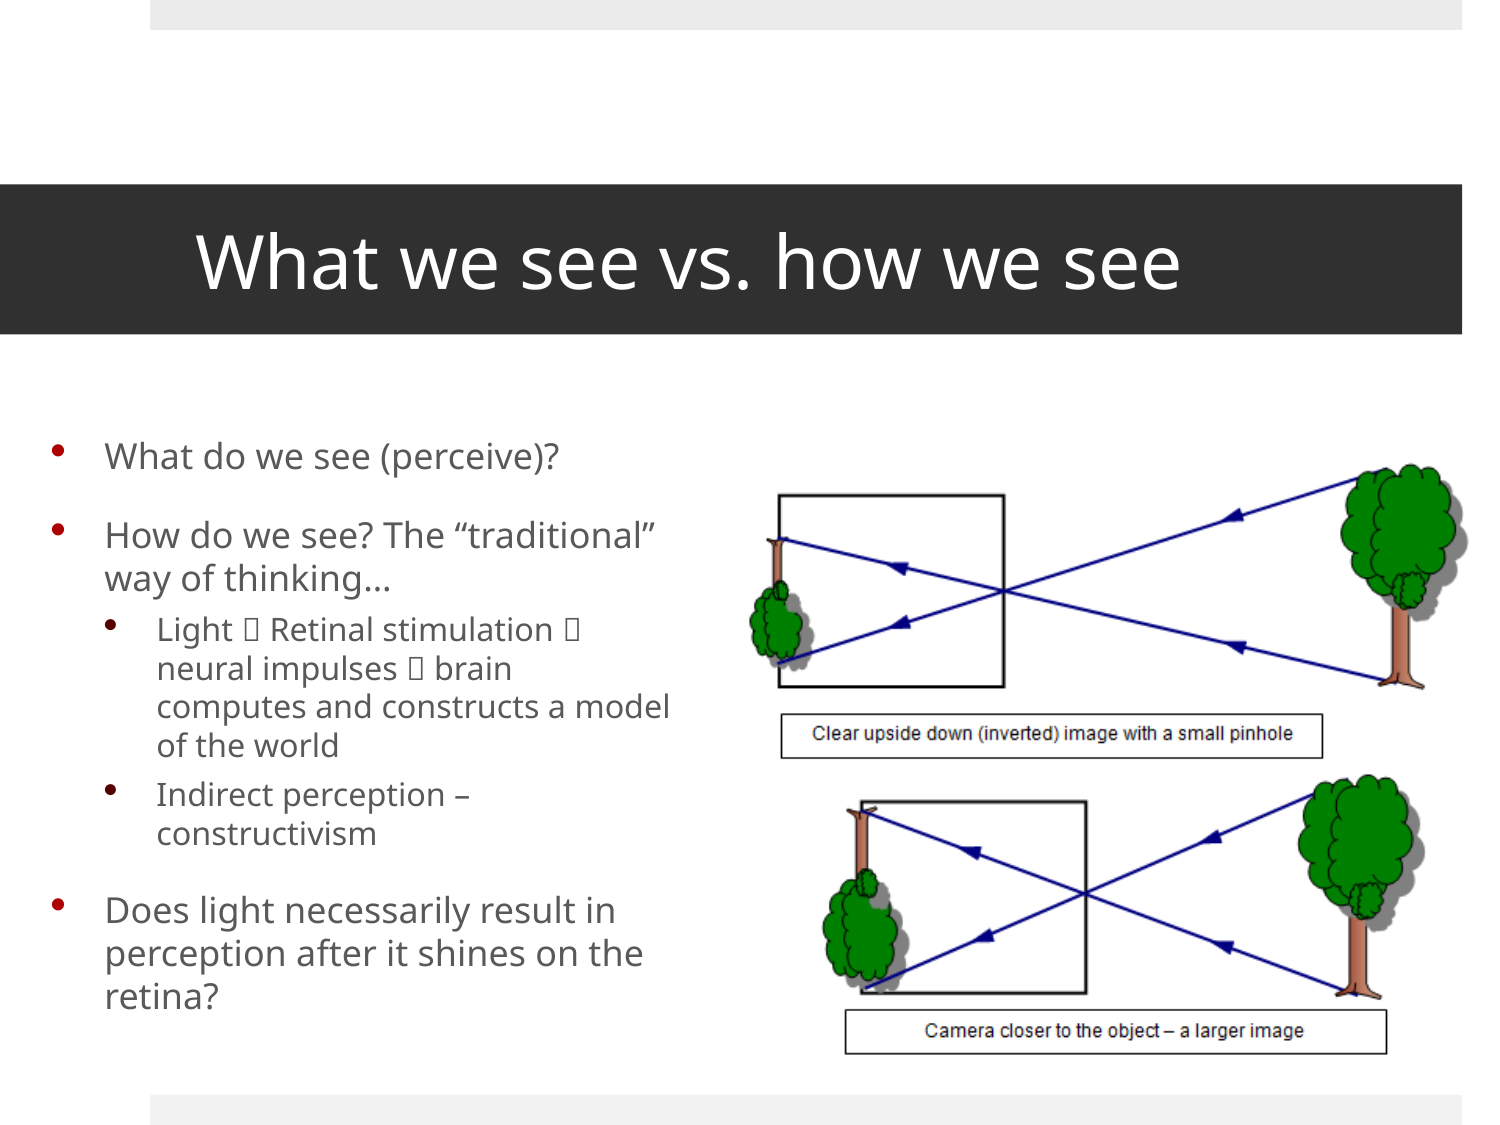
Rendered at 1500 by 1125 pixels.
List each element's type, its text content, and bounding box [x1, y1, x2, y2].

list What do we see (perceive)? How do we see? The “traditional” way of thinking… Light  Retinal stimulation  neural impulses  brain computes and constructs a model of the world Indirect perception – constructivism Does light necessarily result in perception after it shines on the retina? [37, 425, 687, 1028]
title What we see vs. how we see [0, 184, 1463, 335]
picture [730, 443, 1498, 1084]
